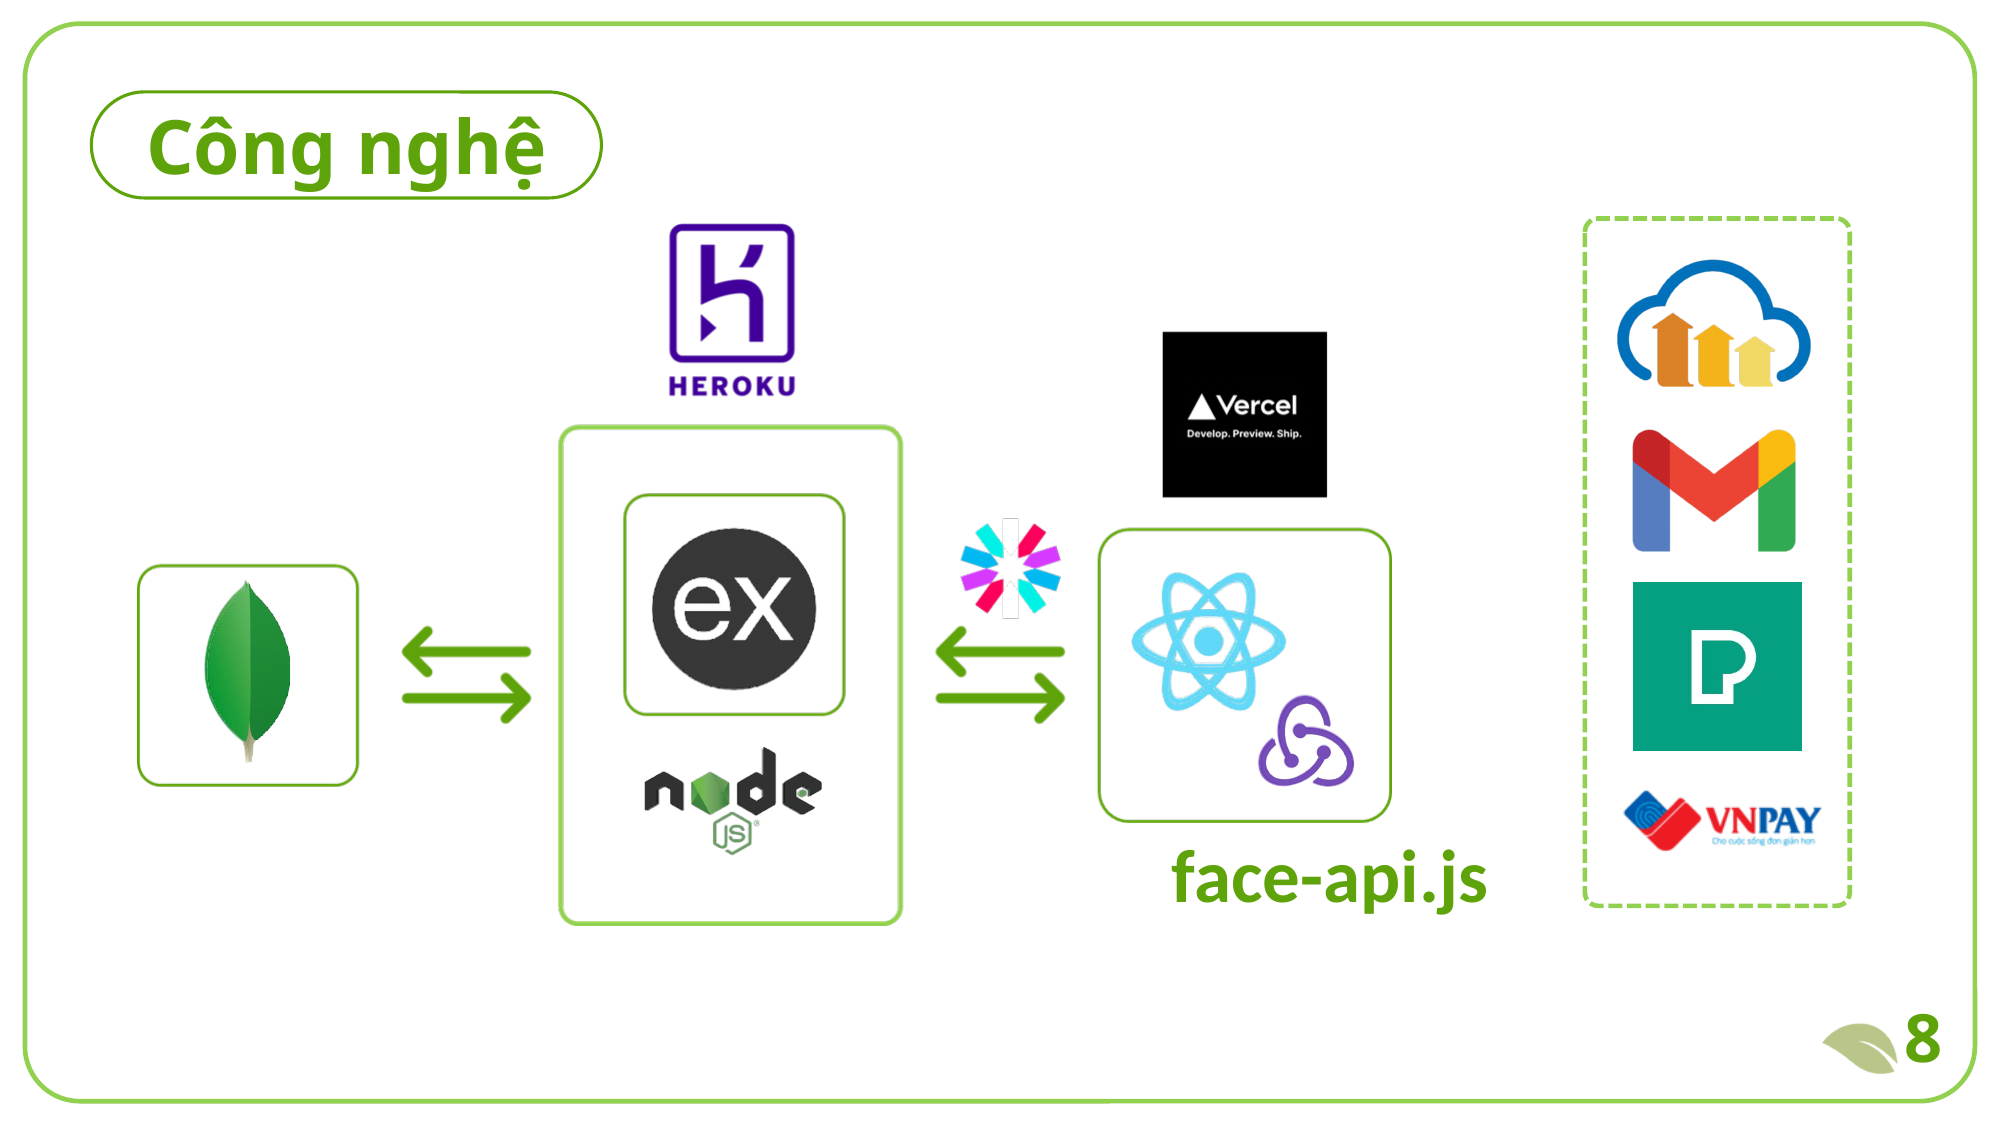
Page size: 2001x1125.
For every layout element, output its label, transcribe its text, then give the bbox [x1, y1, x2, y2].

text_box [1583, 217, 1851, 904]
text_box face-api.js [1392, 820, 1505, 925]
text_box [1582, 231, 1846, 932]
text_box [56, 91, 636, 198]
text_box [1816, 987, 1959, 1102]
text_box [23, 22, 1976, 1103]
picture [137, 198, 1392, 926]
